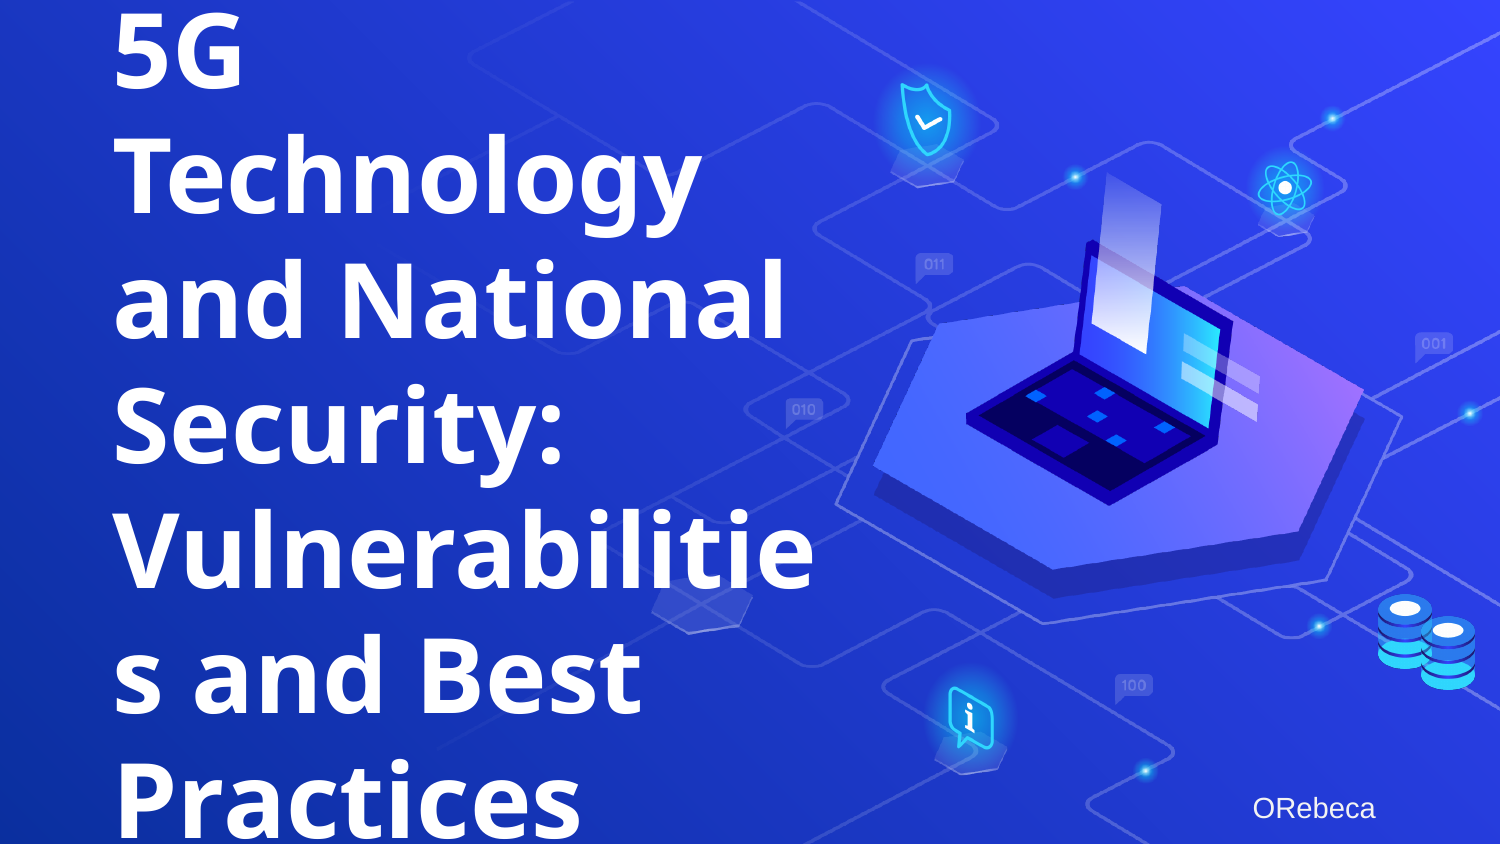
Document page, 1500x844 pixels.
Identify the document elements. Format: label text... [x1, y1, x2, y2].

text_box ORebeca [1237, 774, 1500, 844]
title 5G Technology and National Security: Vulnerabilities and Best Practices [112, 326, 858, 517]
picture [0, 0, 1500, 844]
